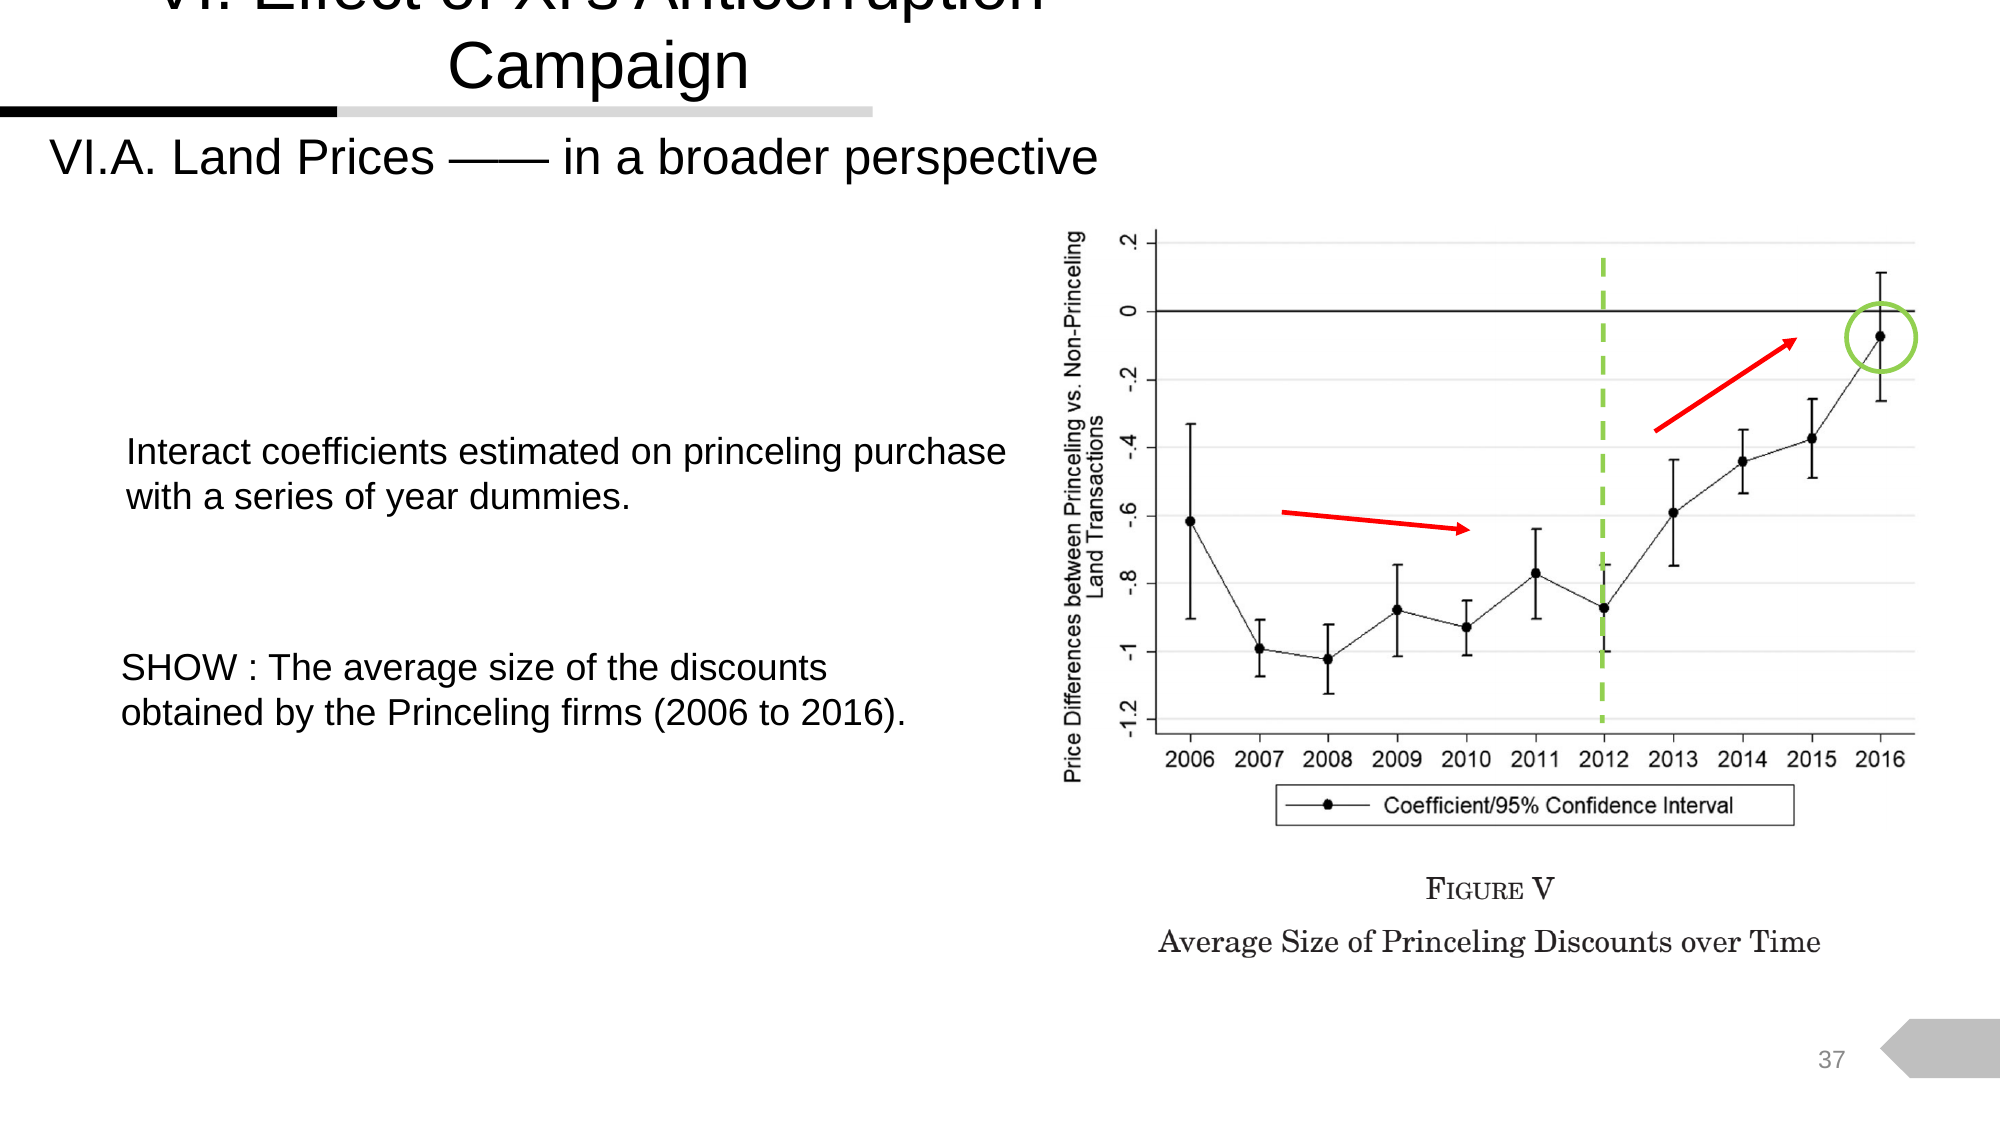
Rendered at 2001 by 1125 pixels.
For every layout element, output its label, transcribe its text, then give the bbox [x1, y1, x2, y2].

text_box Interact coefficients estimated on princeling purchase with a series of year dummies. [111, 419, 980, 524]
slide_number 37 [1411, 1028, 1862, 1089]
picture [980, 177, 1940, 979]
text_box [1281, 512, 1471, 531]
text_box SHOW : The average size of the discounts obtained by the Princeling firms (2006 to 2016). [106, 635, 980, 740]
text_box VI.A. Land Prices —— in a broader perspective [34, 117, 1282, 192]
text_box [1879, 1018, 2000, 1079]
text_box [0, 106, 337, 118]
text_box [1654, 337, 1798, 432]
title VI. Effect of Xi’s Anticorruption Campaign [0, 43, 1199, 110]
text_box [337, 106, 873, 117]
